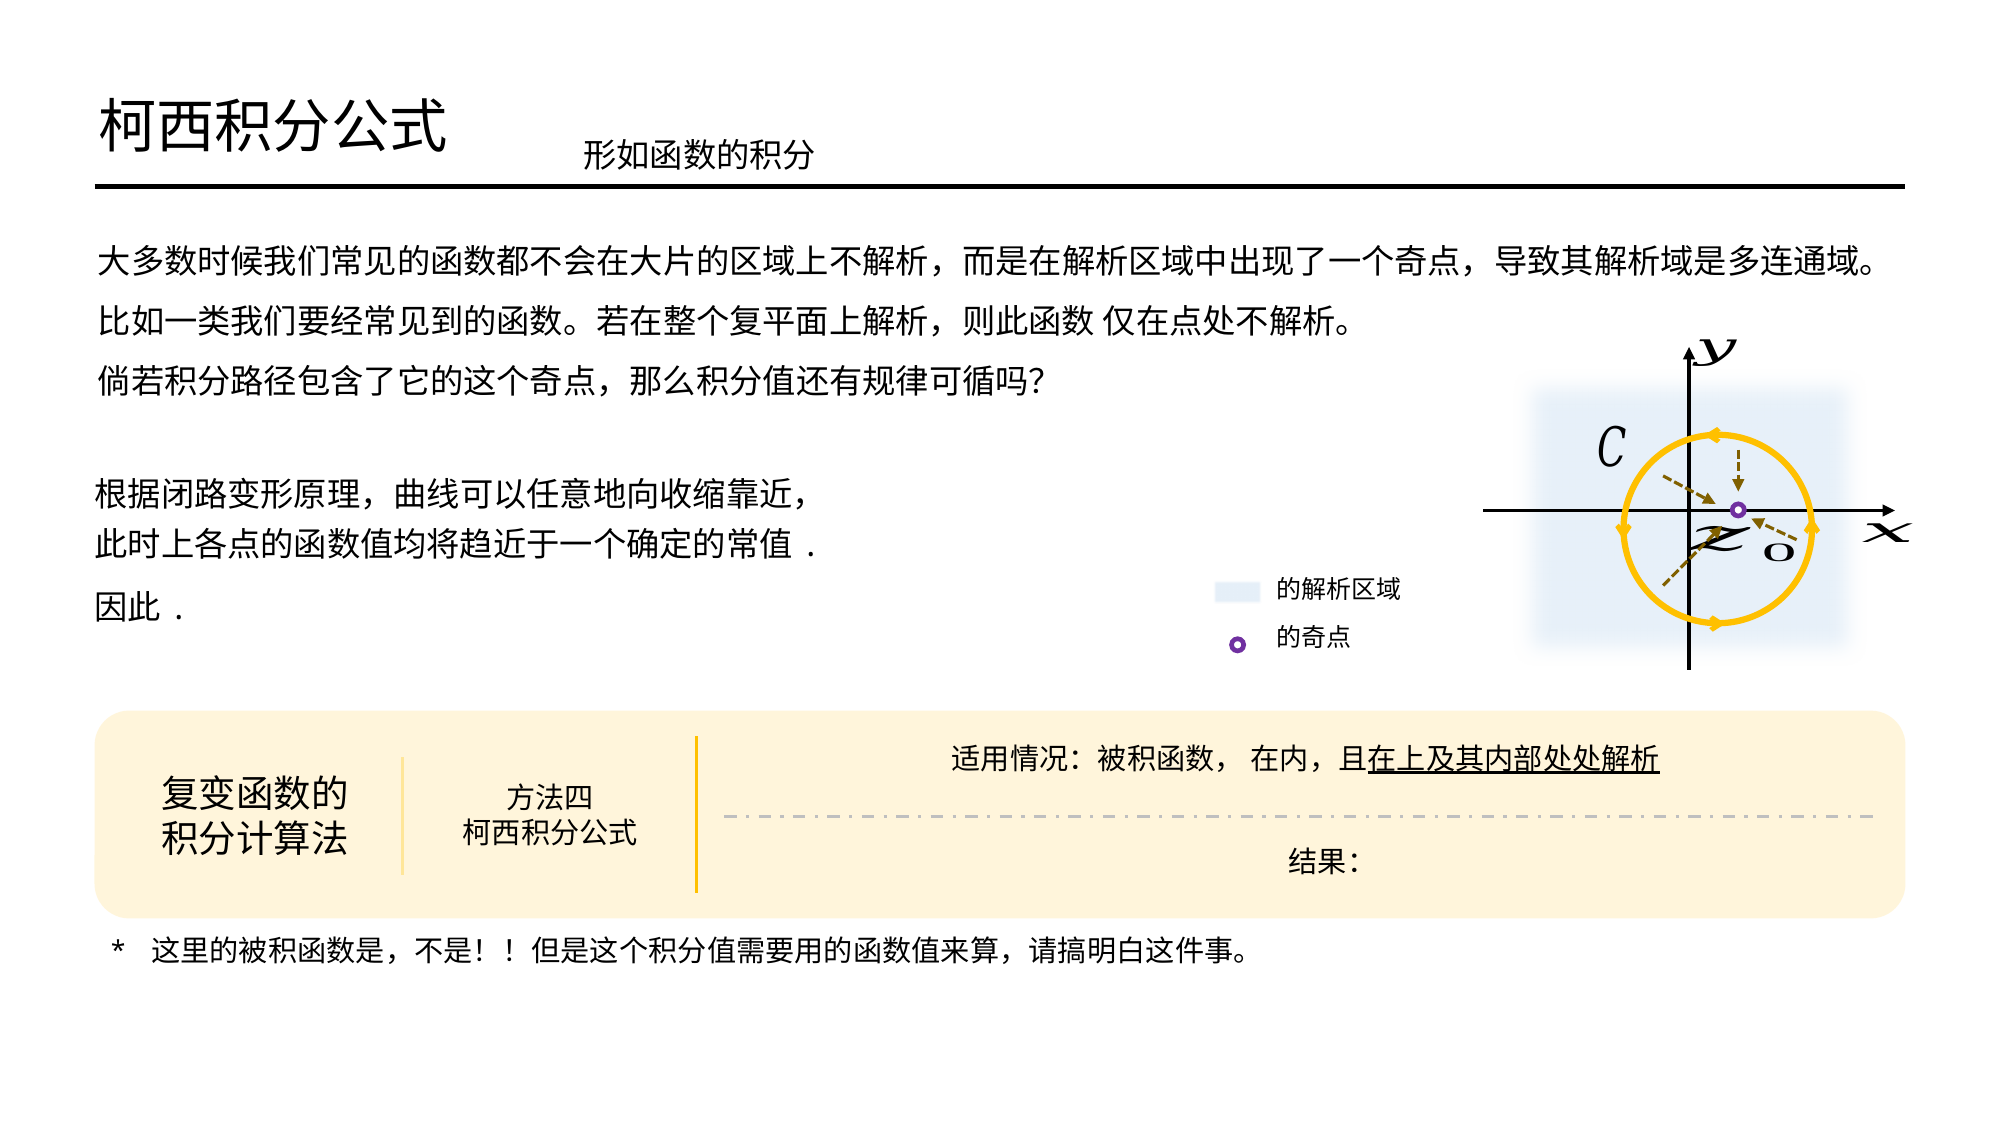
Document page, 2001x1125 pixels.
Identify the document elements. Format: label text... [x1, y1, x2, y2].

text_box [94, 710, 1923, 919]
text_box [1213, 327, 1917, 678]
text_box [1596, 419, 1812, 624]
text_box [1663, 449, 1797, 586]
text_box 柯西积分公式 [83, 81, 569, 167]
